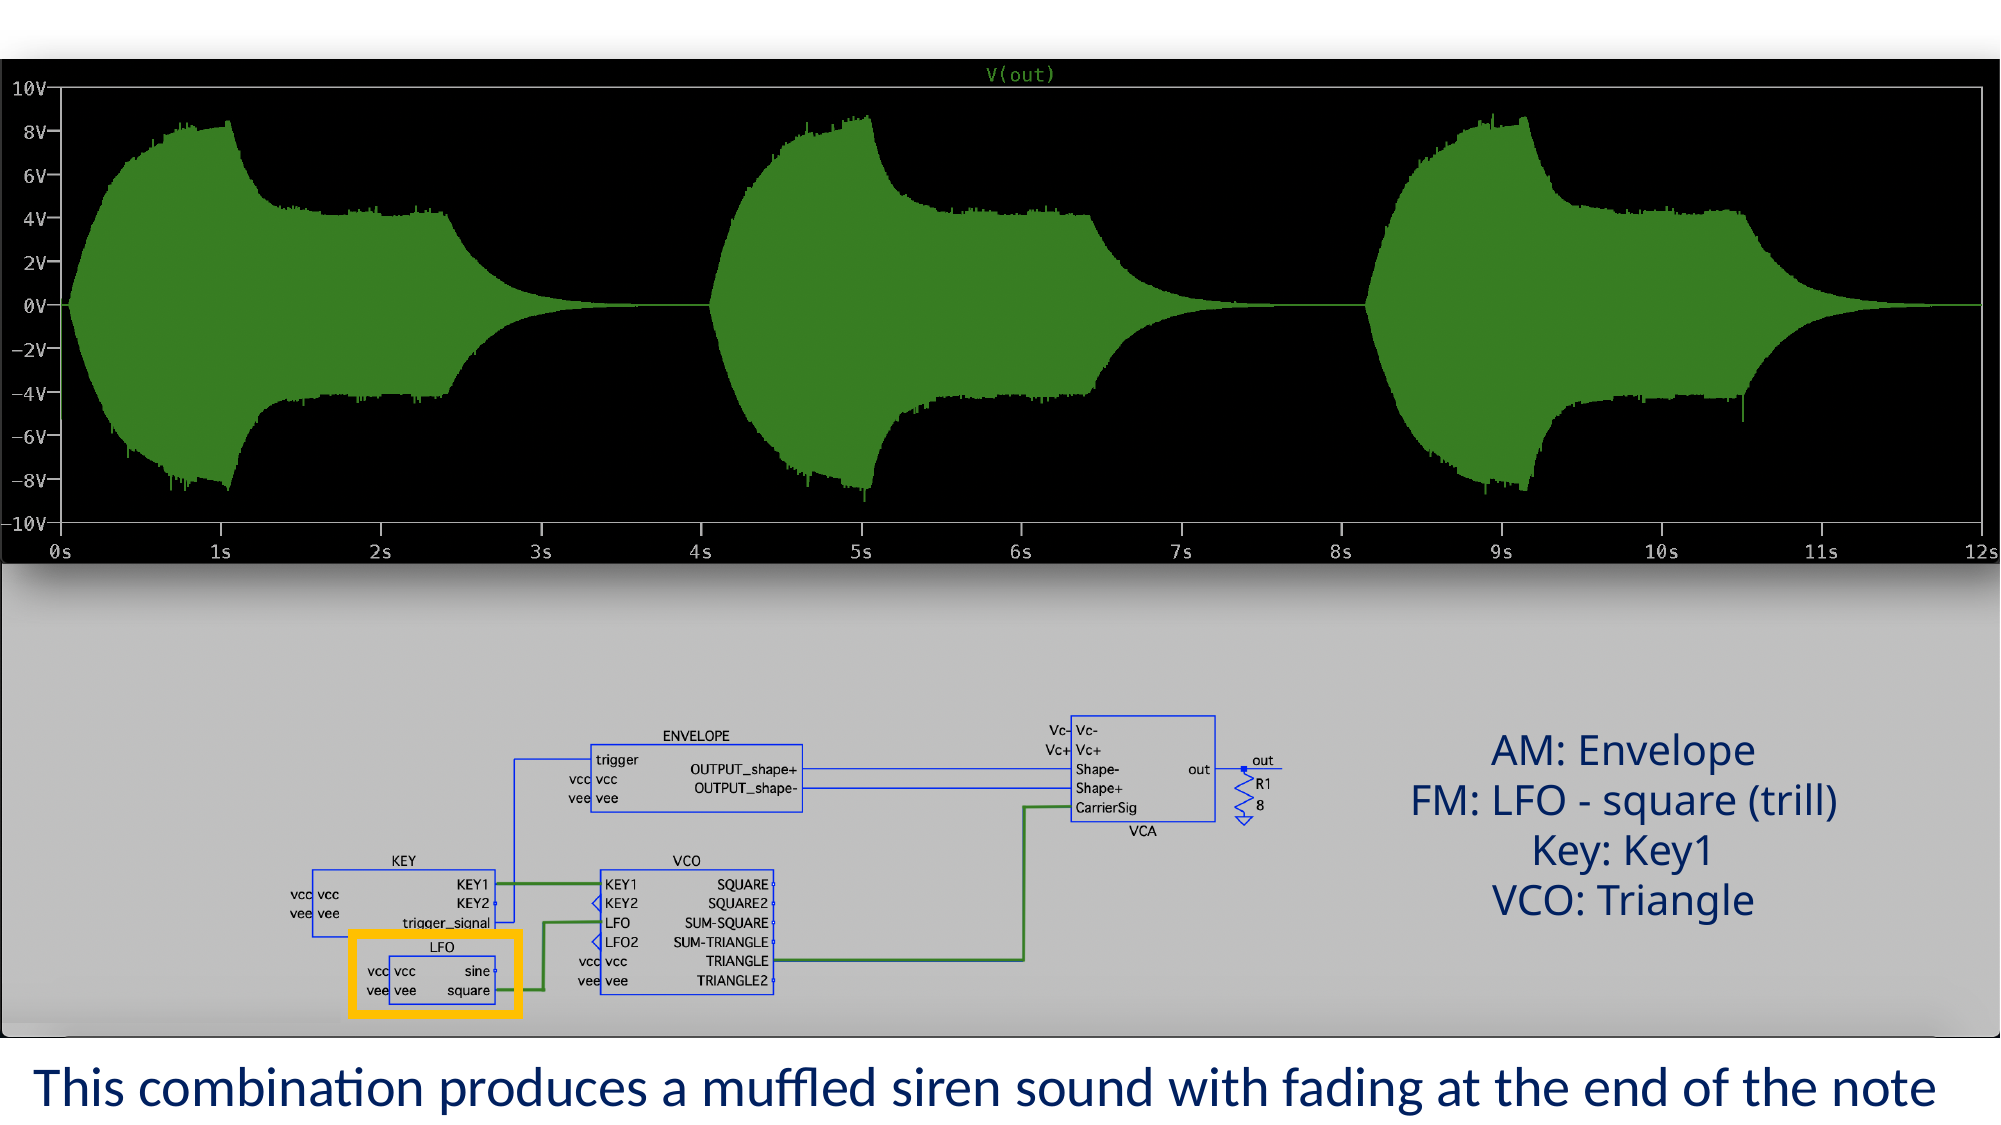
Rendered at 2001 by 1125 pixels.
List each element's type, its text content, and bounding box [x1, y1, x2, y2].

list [0, 59, 2000, 563]
picture [0, 563, 2000, 1038]
text_box This combination produces a muffled siren sound with fading at the end of the note [19, 1043, 2000, 1125]
